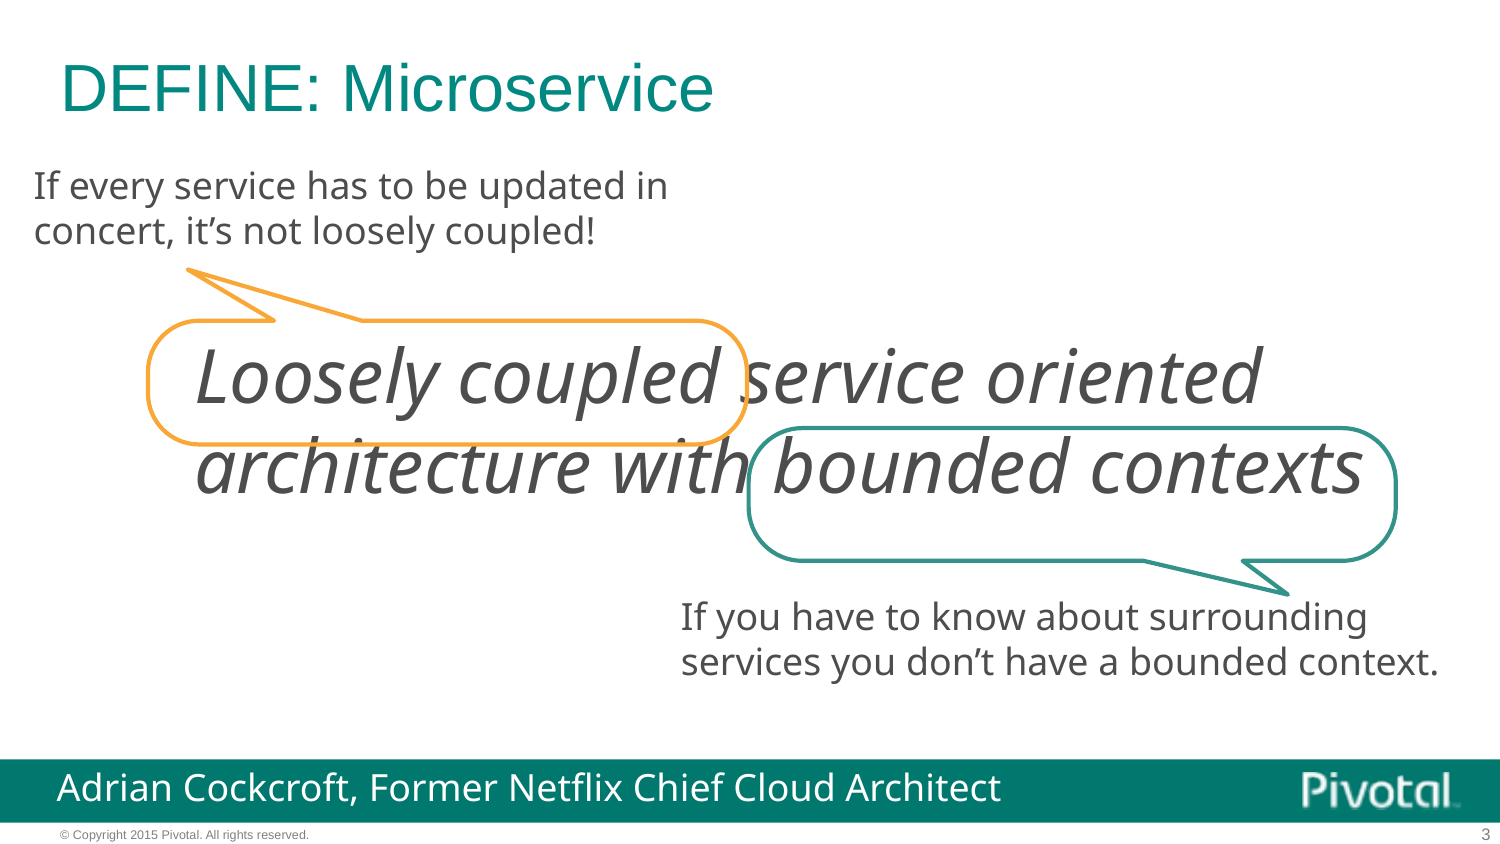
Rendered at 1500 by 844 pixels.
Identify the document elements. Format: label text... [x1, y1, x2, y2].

text_box Adrian Cockcroft, Former Netflix Chief Cloud Architect [49, 756, 1271, 817]
slide_number 3 [1402, 823, 1492, 844]
text_box [147, 269, 747, 445]
picture [1302, 772, 1461, 810]
title DEFINE: Microservice [59, 52, 1441, 145]
text_box If every service has to be updated in concert, it’s not loosely coupled! [26, 154, 793, 260]
text_box If you have to know about surrounding services you don’t have a bounded context. [680, 592, 1497, 683]
text_box Loosely coupled service oriented architecture with bounded contexts [194, 328, 1367, 509]
text_box [748, 428, 1396, 592]
